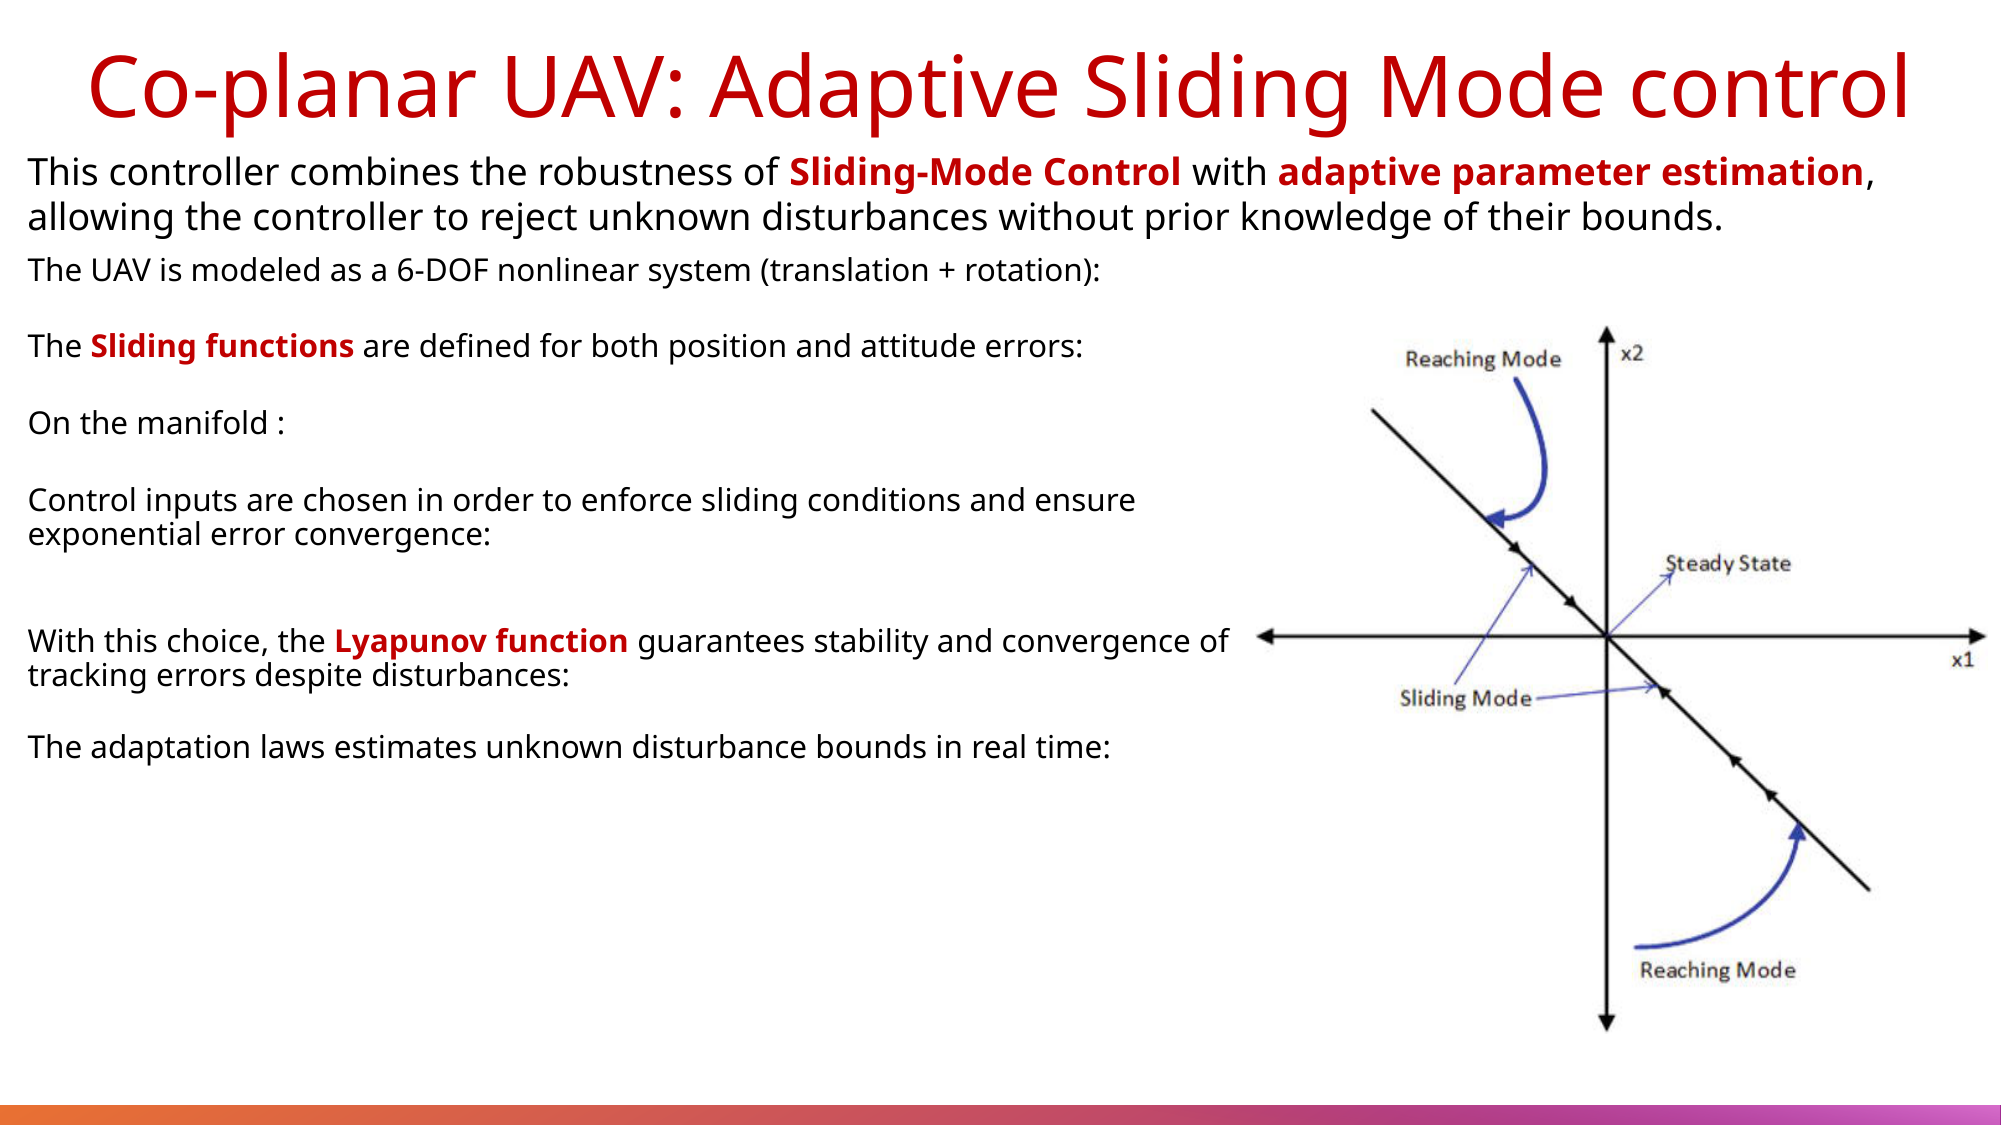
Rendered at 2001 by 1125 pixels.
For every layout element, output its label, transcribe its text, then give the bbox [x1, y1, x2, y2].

title Co-planar UAV: Adaptive Sliding Mode control [0, 0, 2000, 144]
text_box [0, 1104, 2000, 1125]
text_box This controller combines the robustness of Sliding-Mode Control with adaptive parameter estimation, allowing the controller to reject unknown disturbances without prior knowledge of their bounds. [12, 140, 1973, 246]
picture [1254, 324, 1988, 1034]
